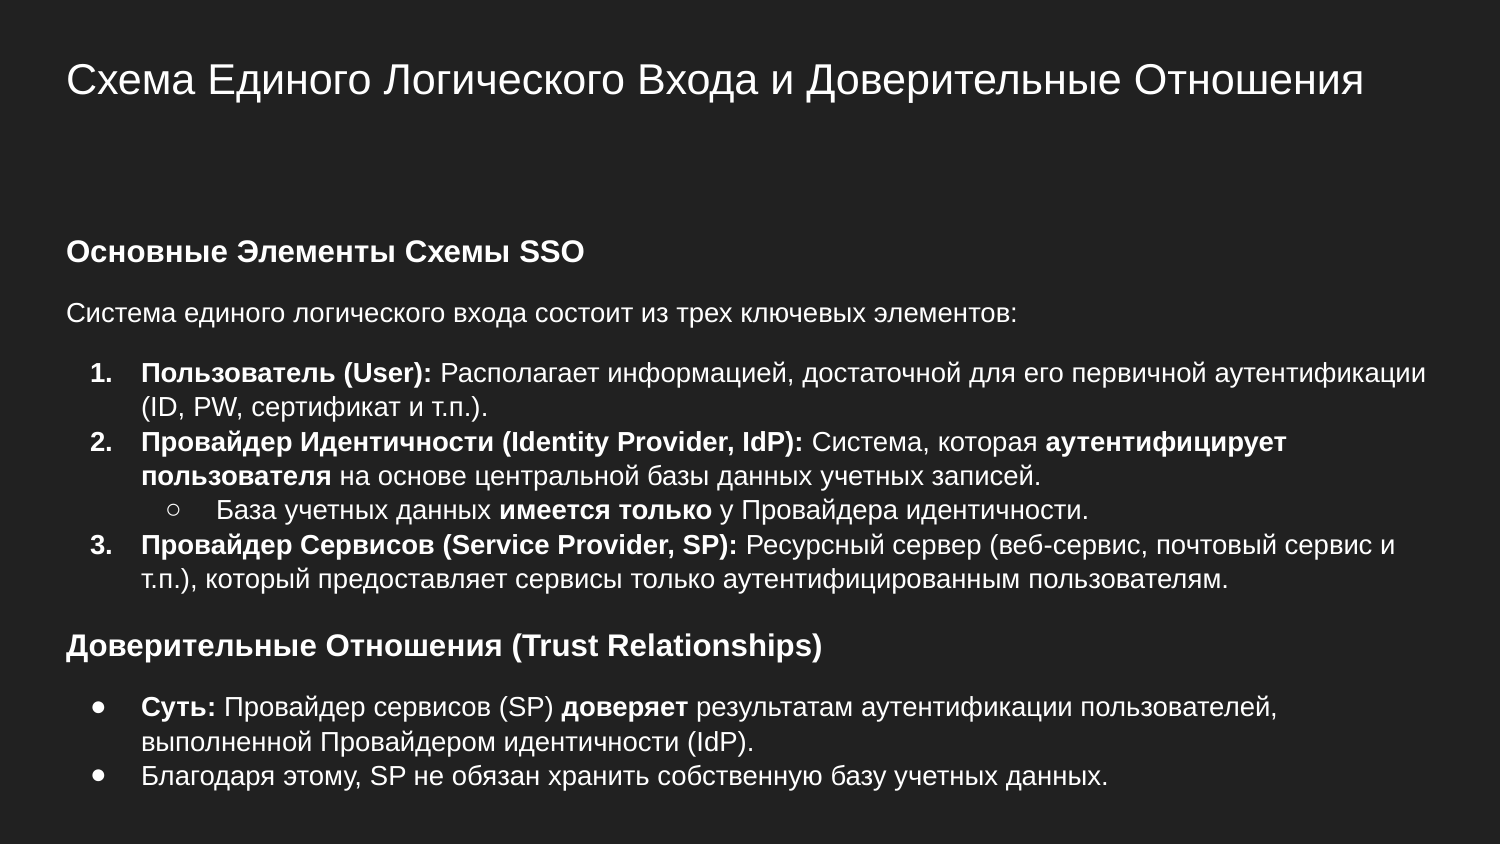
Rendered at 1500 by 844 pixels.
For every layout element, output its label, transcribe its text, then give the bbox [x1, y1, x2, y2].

list Основные Элементы Схемы SSO Система единого логического входа состоит из трех ключевых элементов: Пользователь (User): Располагает информацией, достаточной для его первичной аутентификации (ID, PW, сертификат и т.п.). Провайдер Идентичности (Identity Provider, IdP): Система, которая аутентифицирует пользователя на основе центральной базы данных учетных записей. База учетных данных имеется только у Провайдера идентичности. Провайдер Сервисов (Service Provider, SP): Ресурсный сервер (веб-сервис, почтовый сервис и т.п.), который предоставляет сервисы только аутентифицированным пользователям. Доверительные Отношения (Trust Relationships) Суть: Провайдер сервисов (SP) доверяет результатам аутентификации пользователей, выполненной Провайдером идентичности (IdP). Благодаря этому, SP не обязан хранить собственную базу учетных данных. [51, 214, 1449, 750]
title Схема Единого Логического Входа и Доверительные Отношения [51, 36, 1449, 131]
